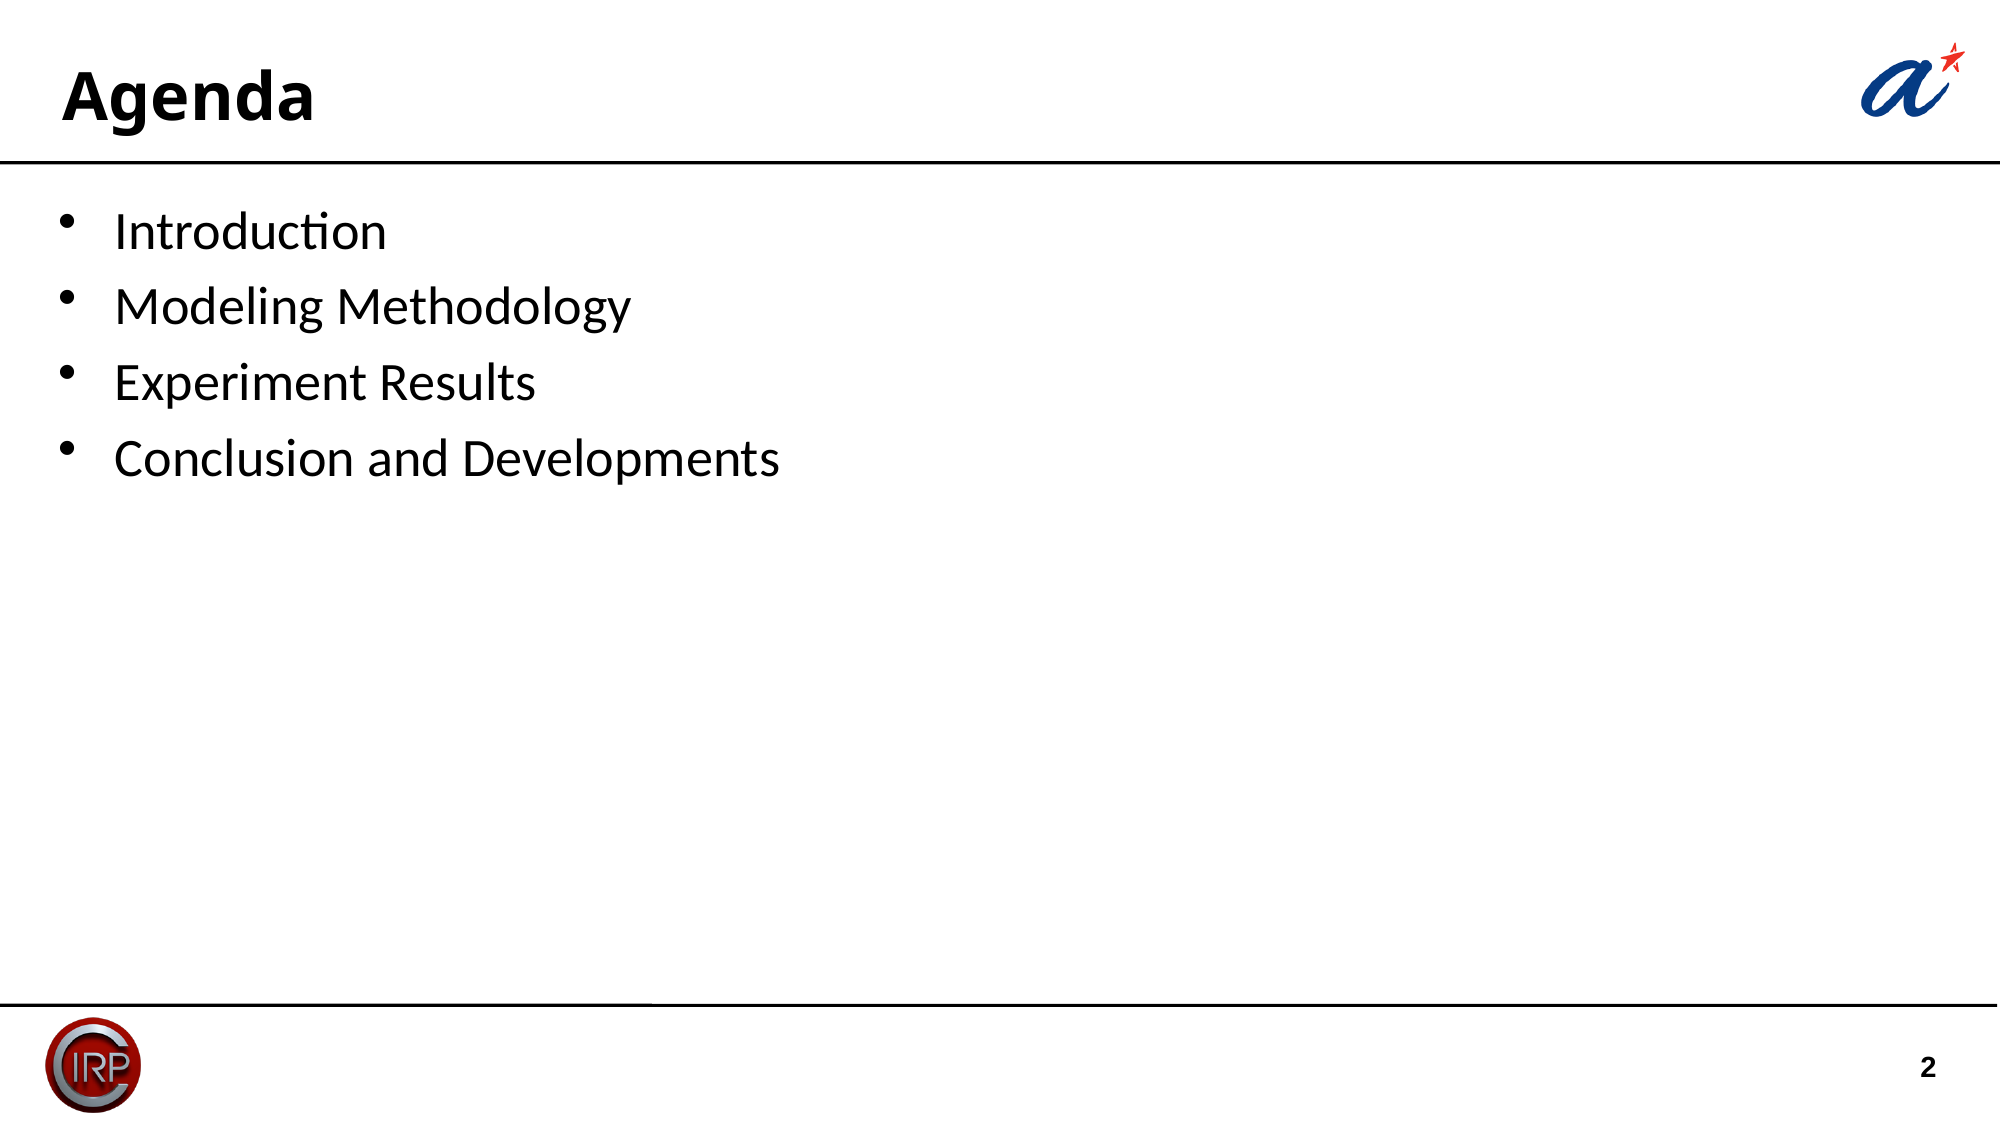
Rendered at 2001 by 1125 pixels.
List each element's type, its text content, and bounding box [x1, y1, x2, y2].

title Agenda [47, 37, 1952, 150]
list Introduction Modeling Methodology Experiment Results Conclusion and Developments [43, 187, 1952, 986]
picture [1852, 19, 1973, 140]
picture [45, 1017, 141, 1113]
